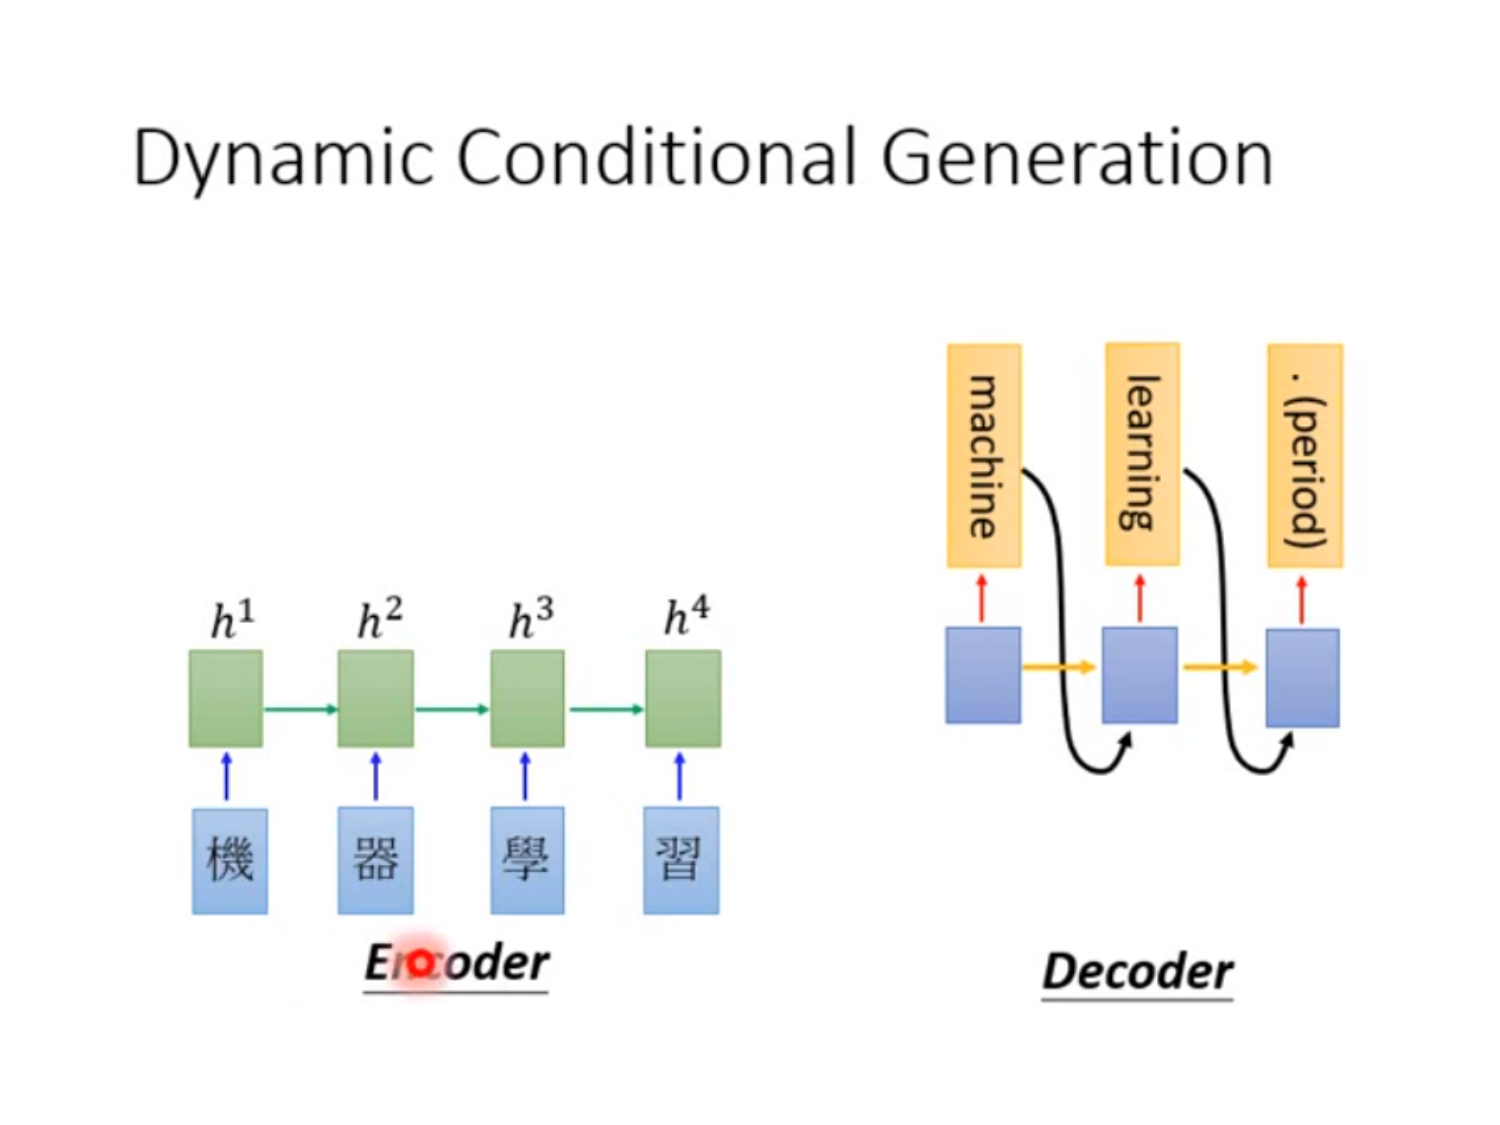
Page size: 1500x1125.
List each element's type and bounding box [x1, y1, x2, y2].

picture [88, 89, 1430, 1012]
